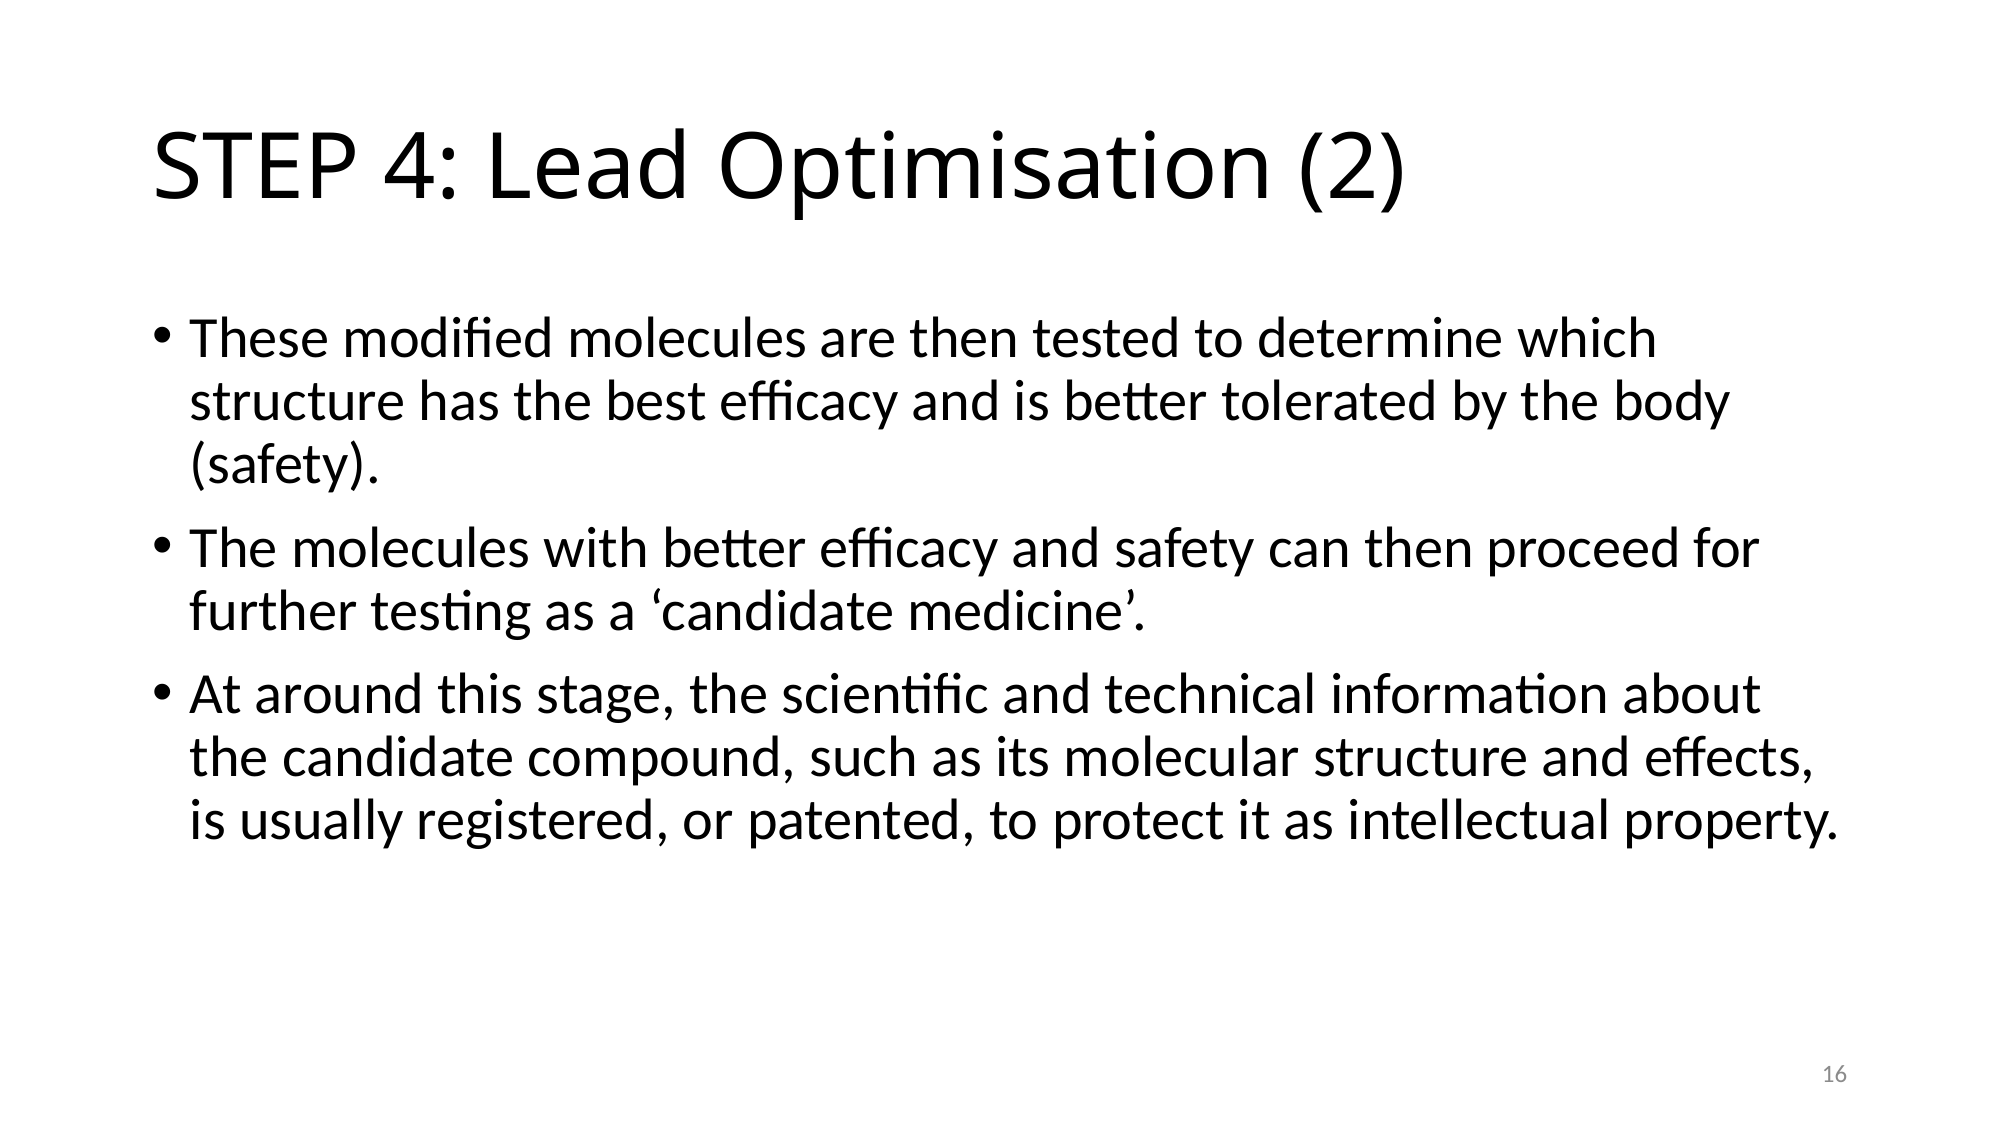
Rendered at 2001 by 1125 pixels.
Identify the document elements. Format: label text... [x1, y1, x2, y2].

list These modified molecules are then tested to determine which structure has the best efficacy and is better tolerated by the body (safety). The molecules with better efficacy and safety can then proceed for further testing as a ‘candidate medicine’. At around this stage, the scientific and technical information about the candidate compound, such as its molecular structure and effects, is usually registered, or patented, to protect it as intellectual property. [137, 299, 1863, 1014]
title STEP 4: Lead Optimisation (2) [137, 59, 1863, 278]
slide_number 16 [1412, 1042, 1863, 1103]
